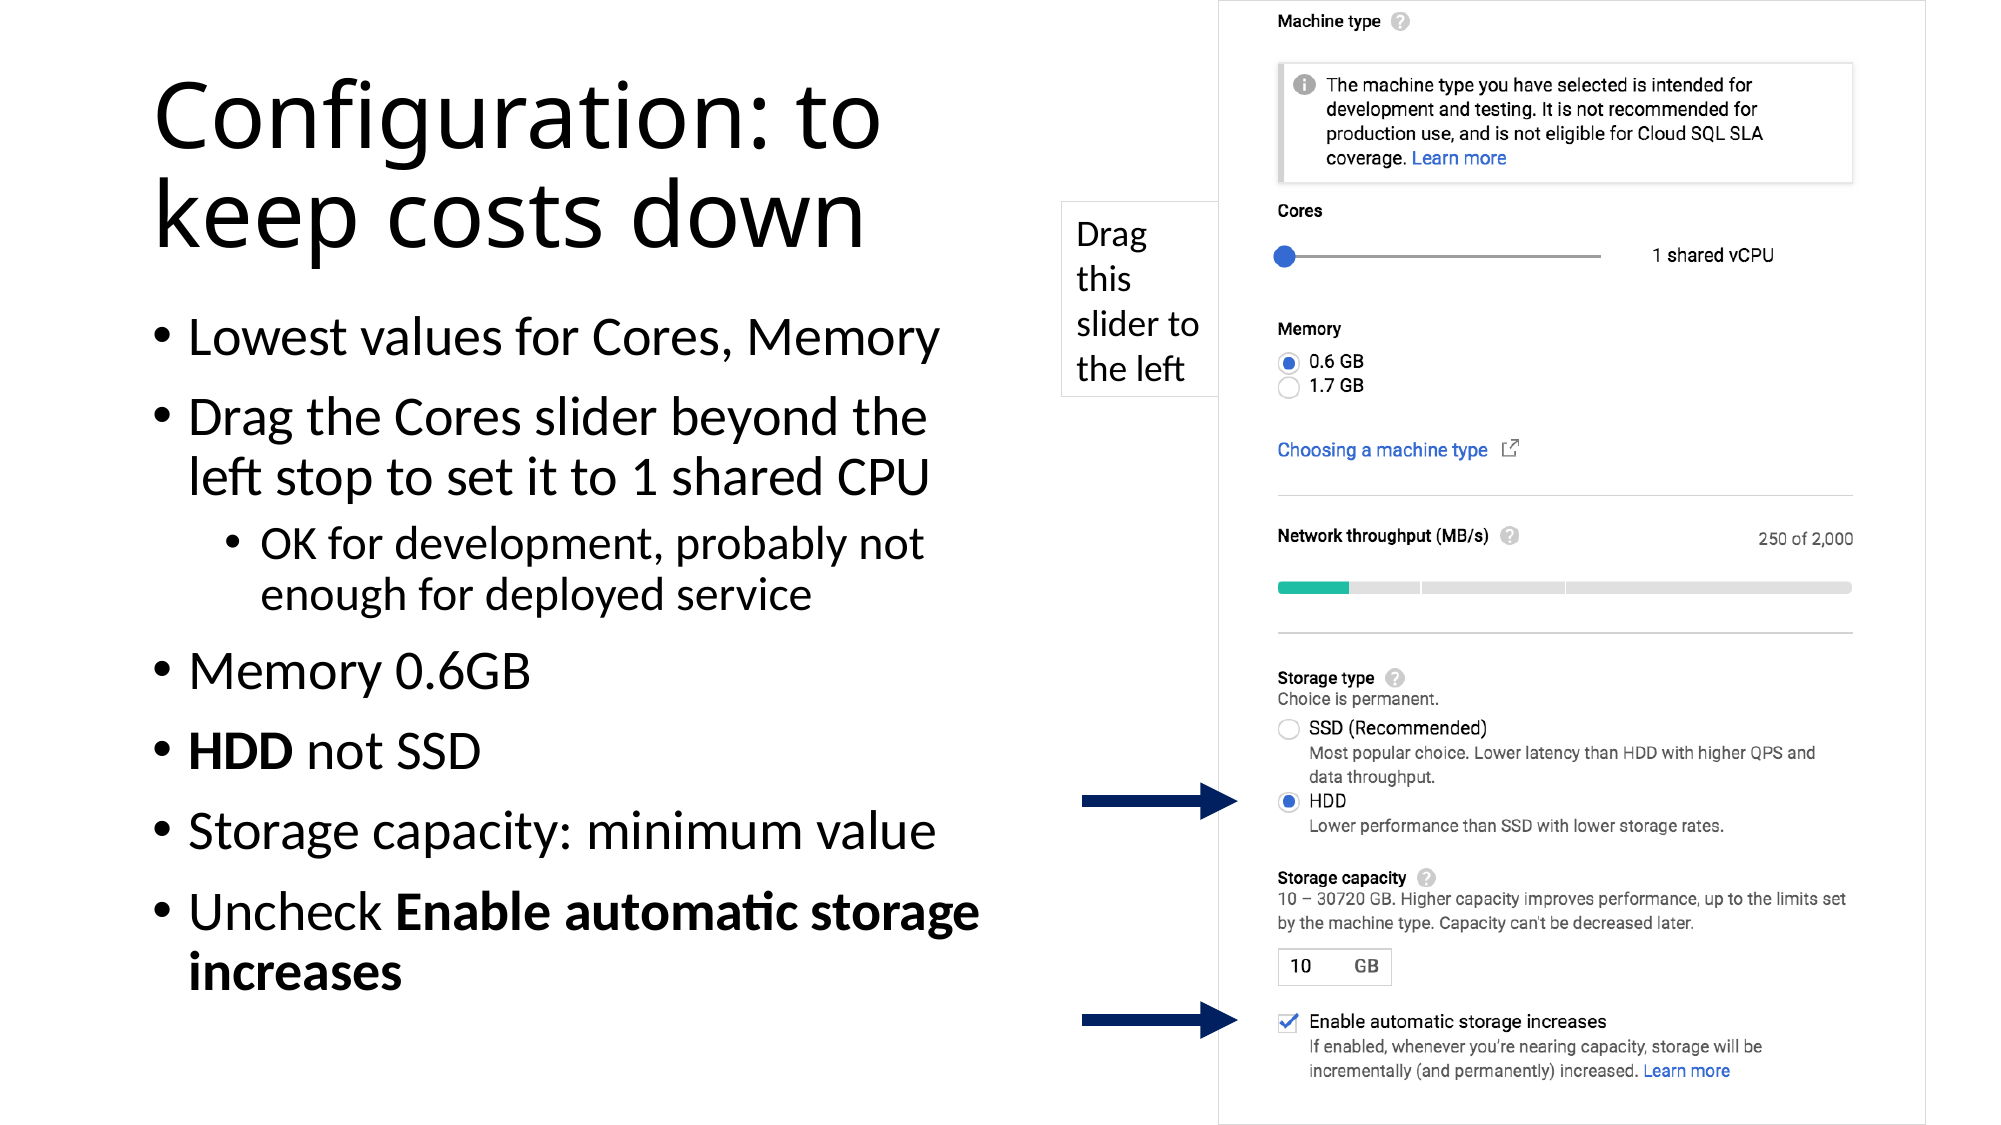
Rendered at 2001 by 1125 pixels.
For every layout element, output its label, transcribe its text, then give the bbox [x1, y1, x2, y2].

picture [1218, 0, 1926, 1125]
title Configuration: to keep costs down [137, 59, 988, 278]
text_box Drag this slider to the left [1061, 201, 1218, 397]
list Lowest values for Cores, Memory Drag the Cores slider beyond the left stop to set it to 1 shared CPU OK for development, probably not enough for deployed service Memory 0.6GB HDD not SSD Storage capacity: minimum value Uncheck Enable automatic storage increases [137, 299, 1023, 1014]
